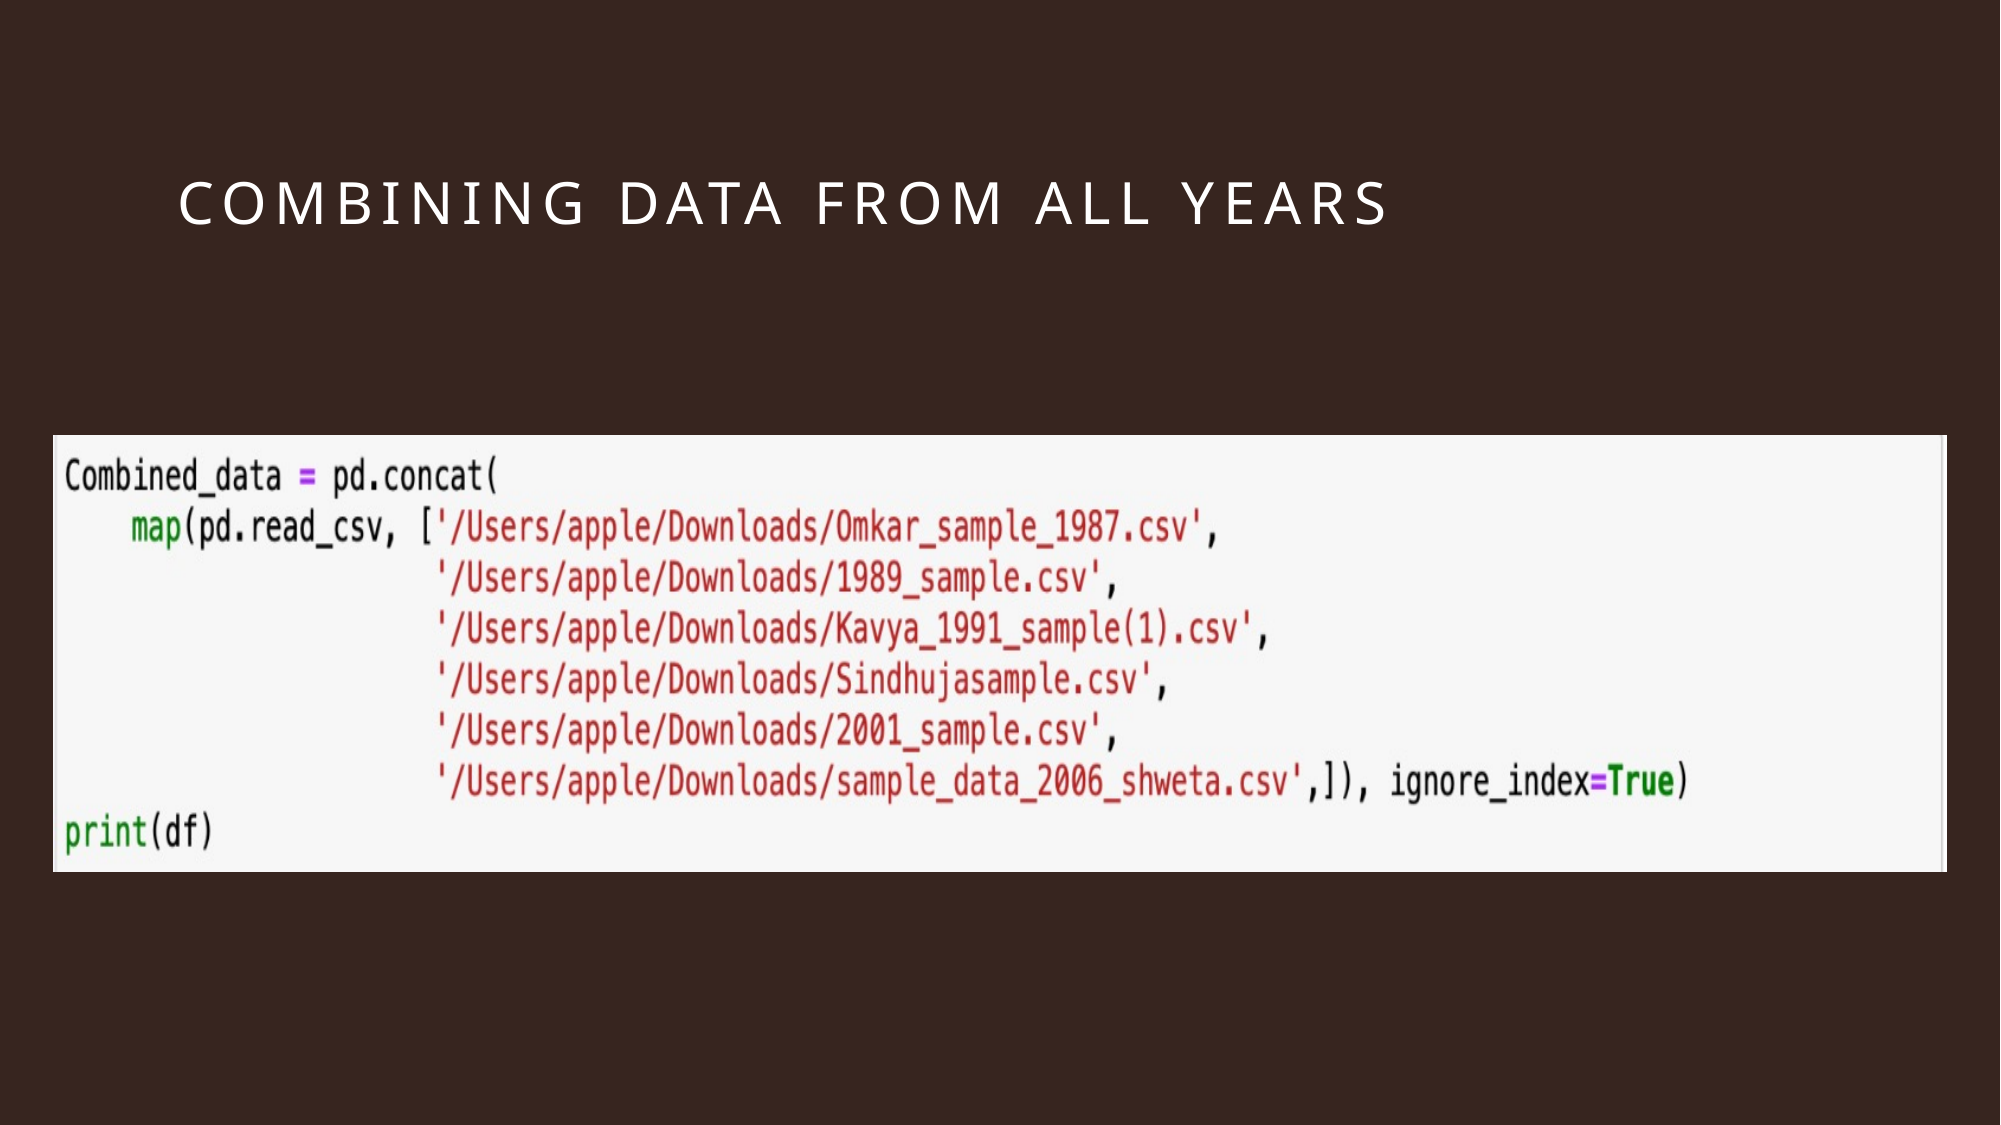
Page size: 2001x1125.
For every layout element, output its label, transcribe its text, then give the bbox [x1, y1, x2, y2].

title Combining data from all years [177, 165, 1822, 274]
picture [52, 435, 1948, 873]
